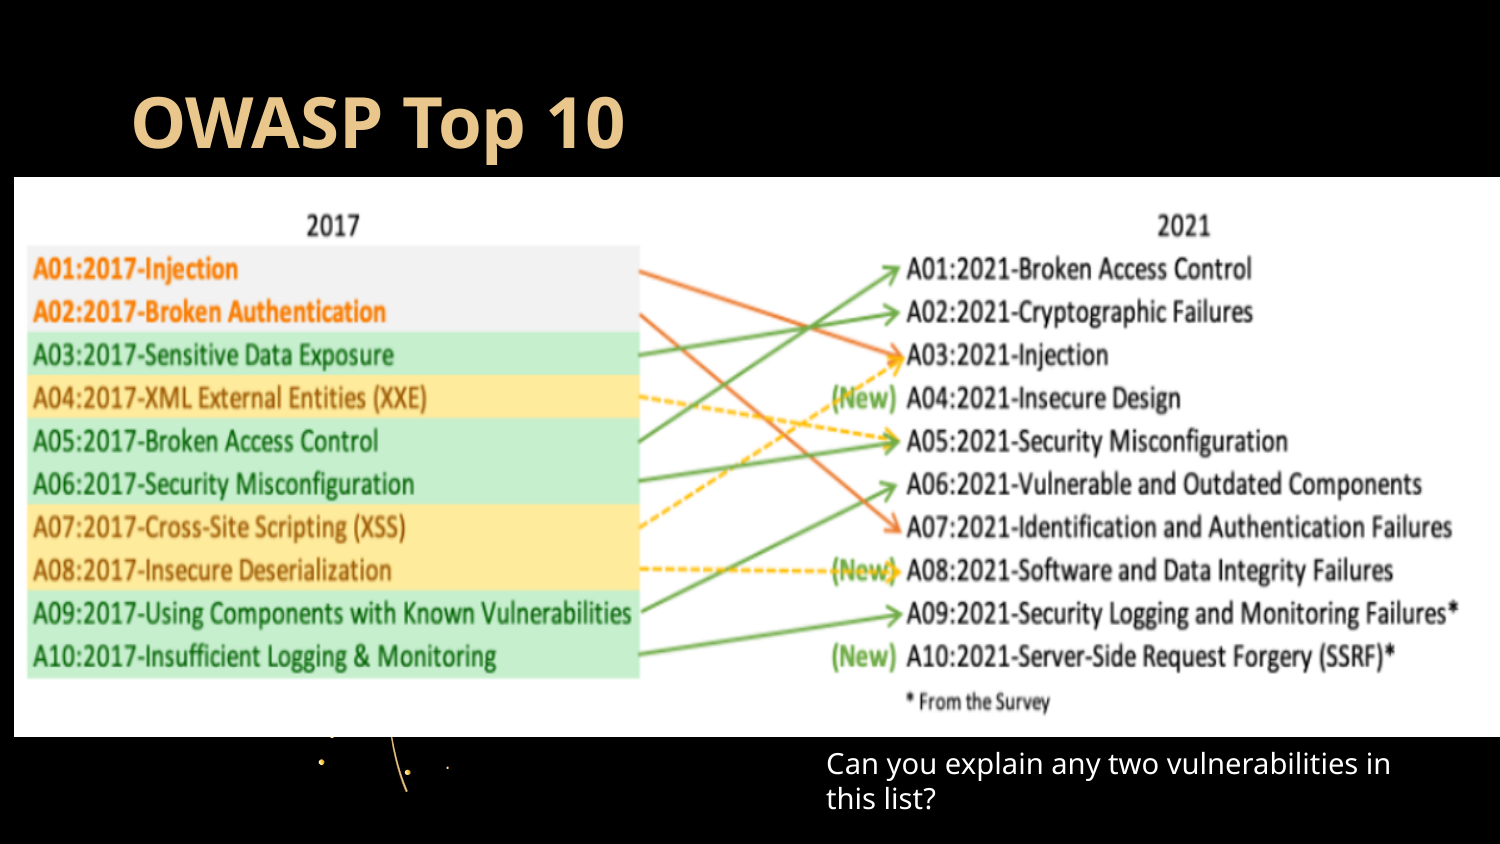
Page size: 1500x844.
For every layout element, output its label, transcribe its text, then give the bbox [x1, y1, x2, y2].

picture [14, 177, 1500, 793]
list Can you explain any two vulnerabilities in this list? [782, 745, 1415, 825]
title OWASP Top 10 [115, 78, 1145, 165]
